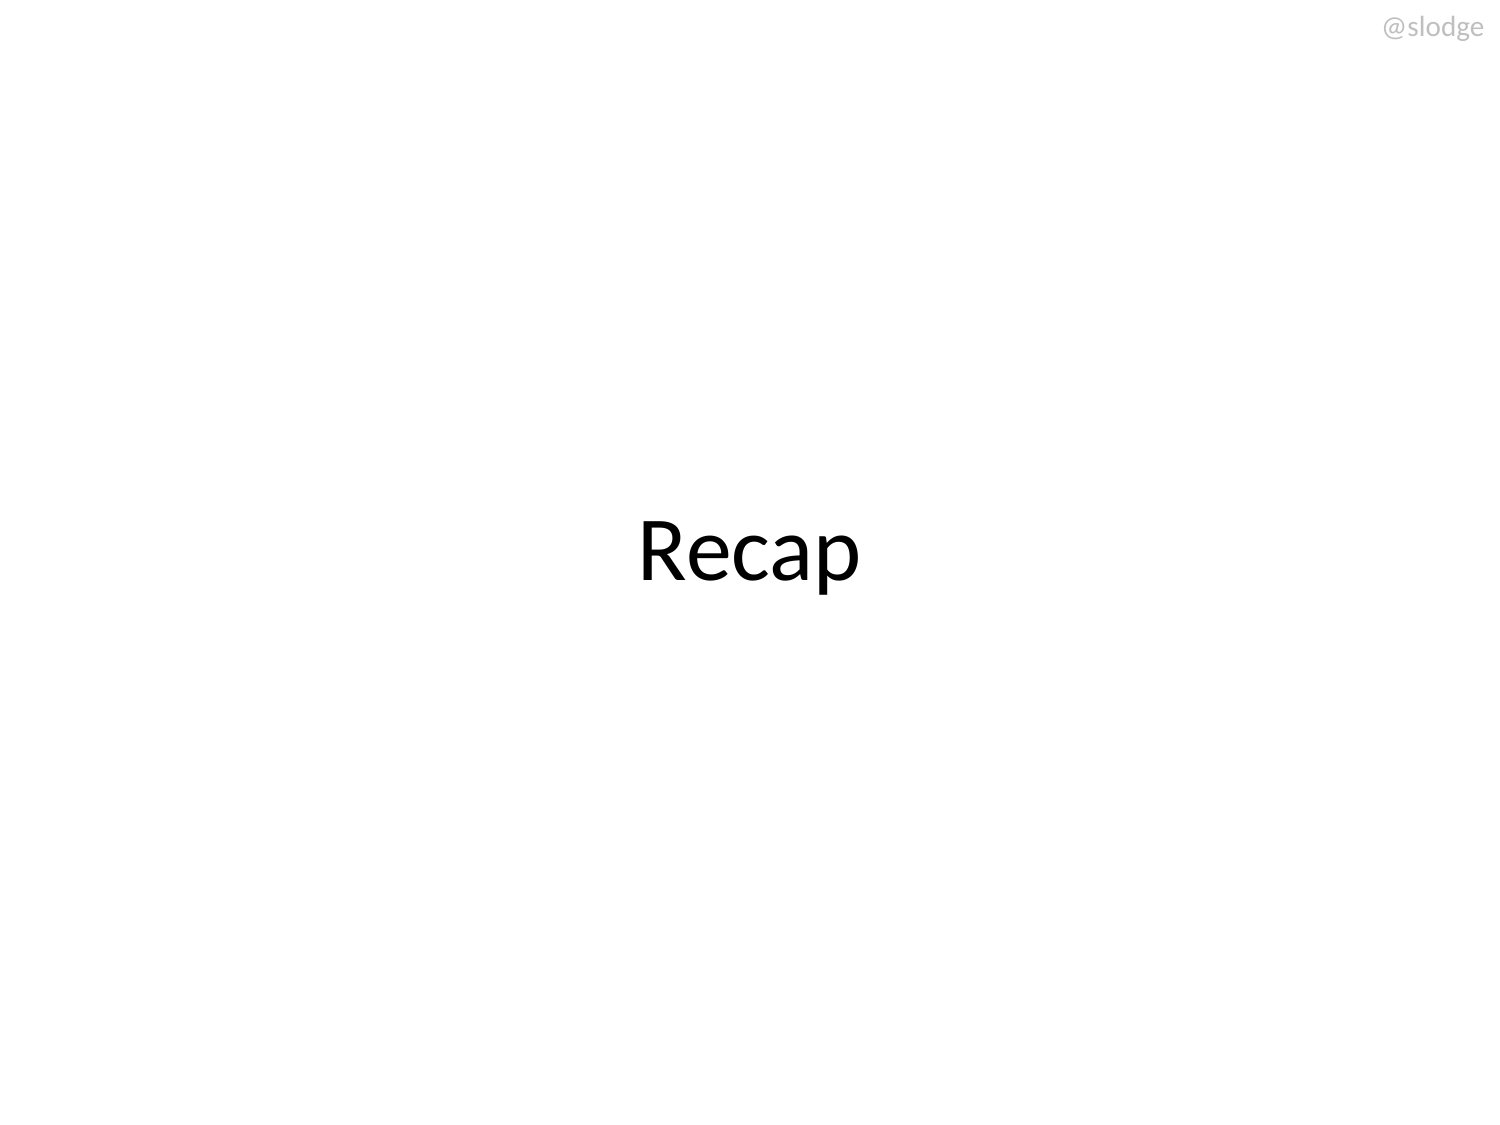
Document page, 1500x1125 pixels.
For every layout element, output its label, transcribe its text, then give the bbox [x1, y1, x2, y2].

title Recap [75, 450, 1425, 638]
